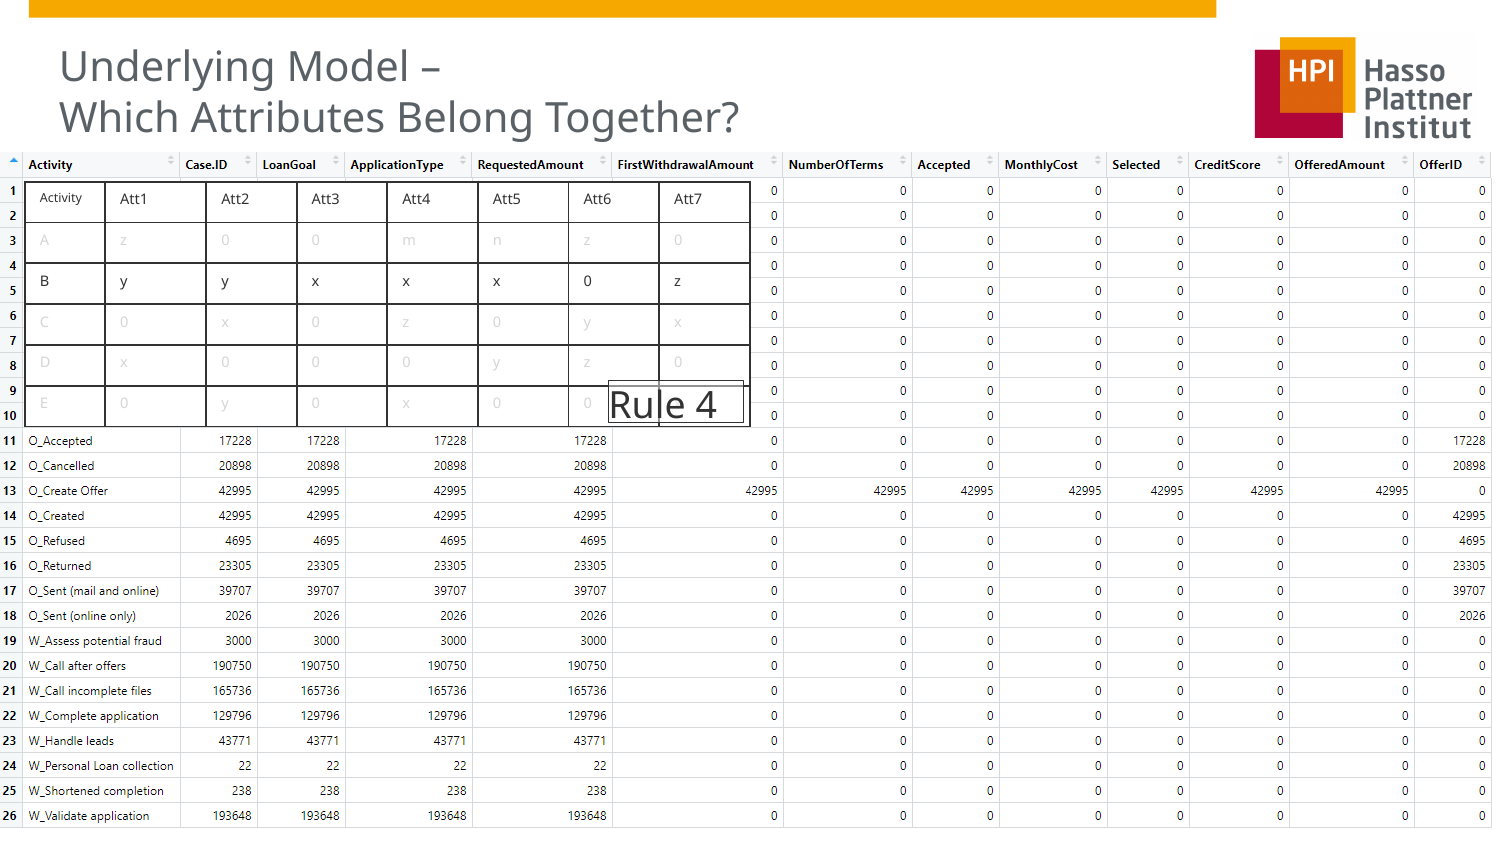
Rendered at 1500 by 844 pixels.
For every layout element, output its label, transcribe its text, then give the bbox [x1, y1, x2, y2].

picture [1252, 33, 1477, 142]
picture [0, 151, 1500, 840]
title Underlying Model – Which Attributes Belong Together? [58, 17, 1187, 150]
